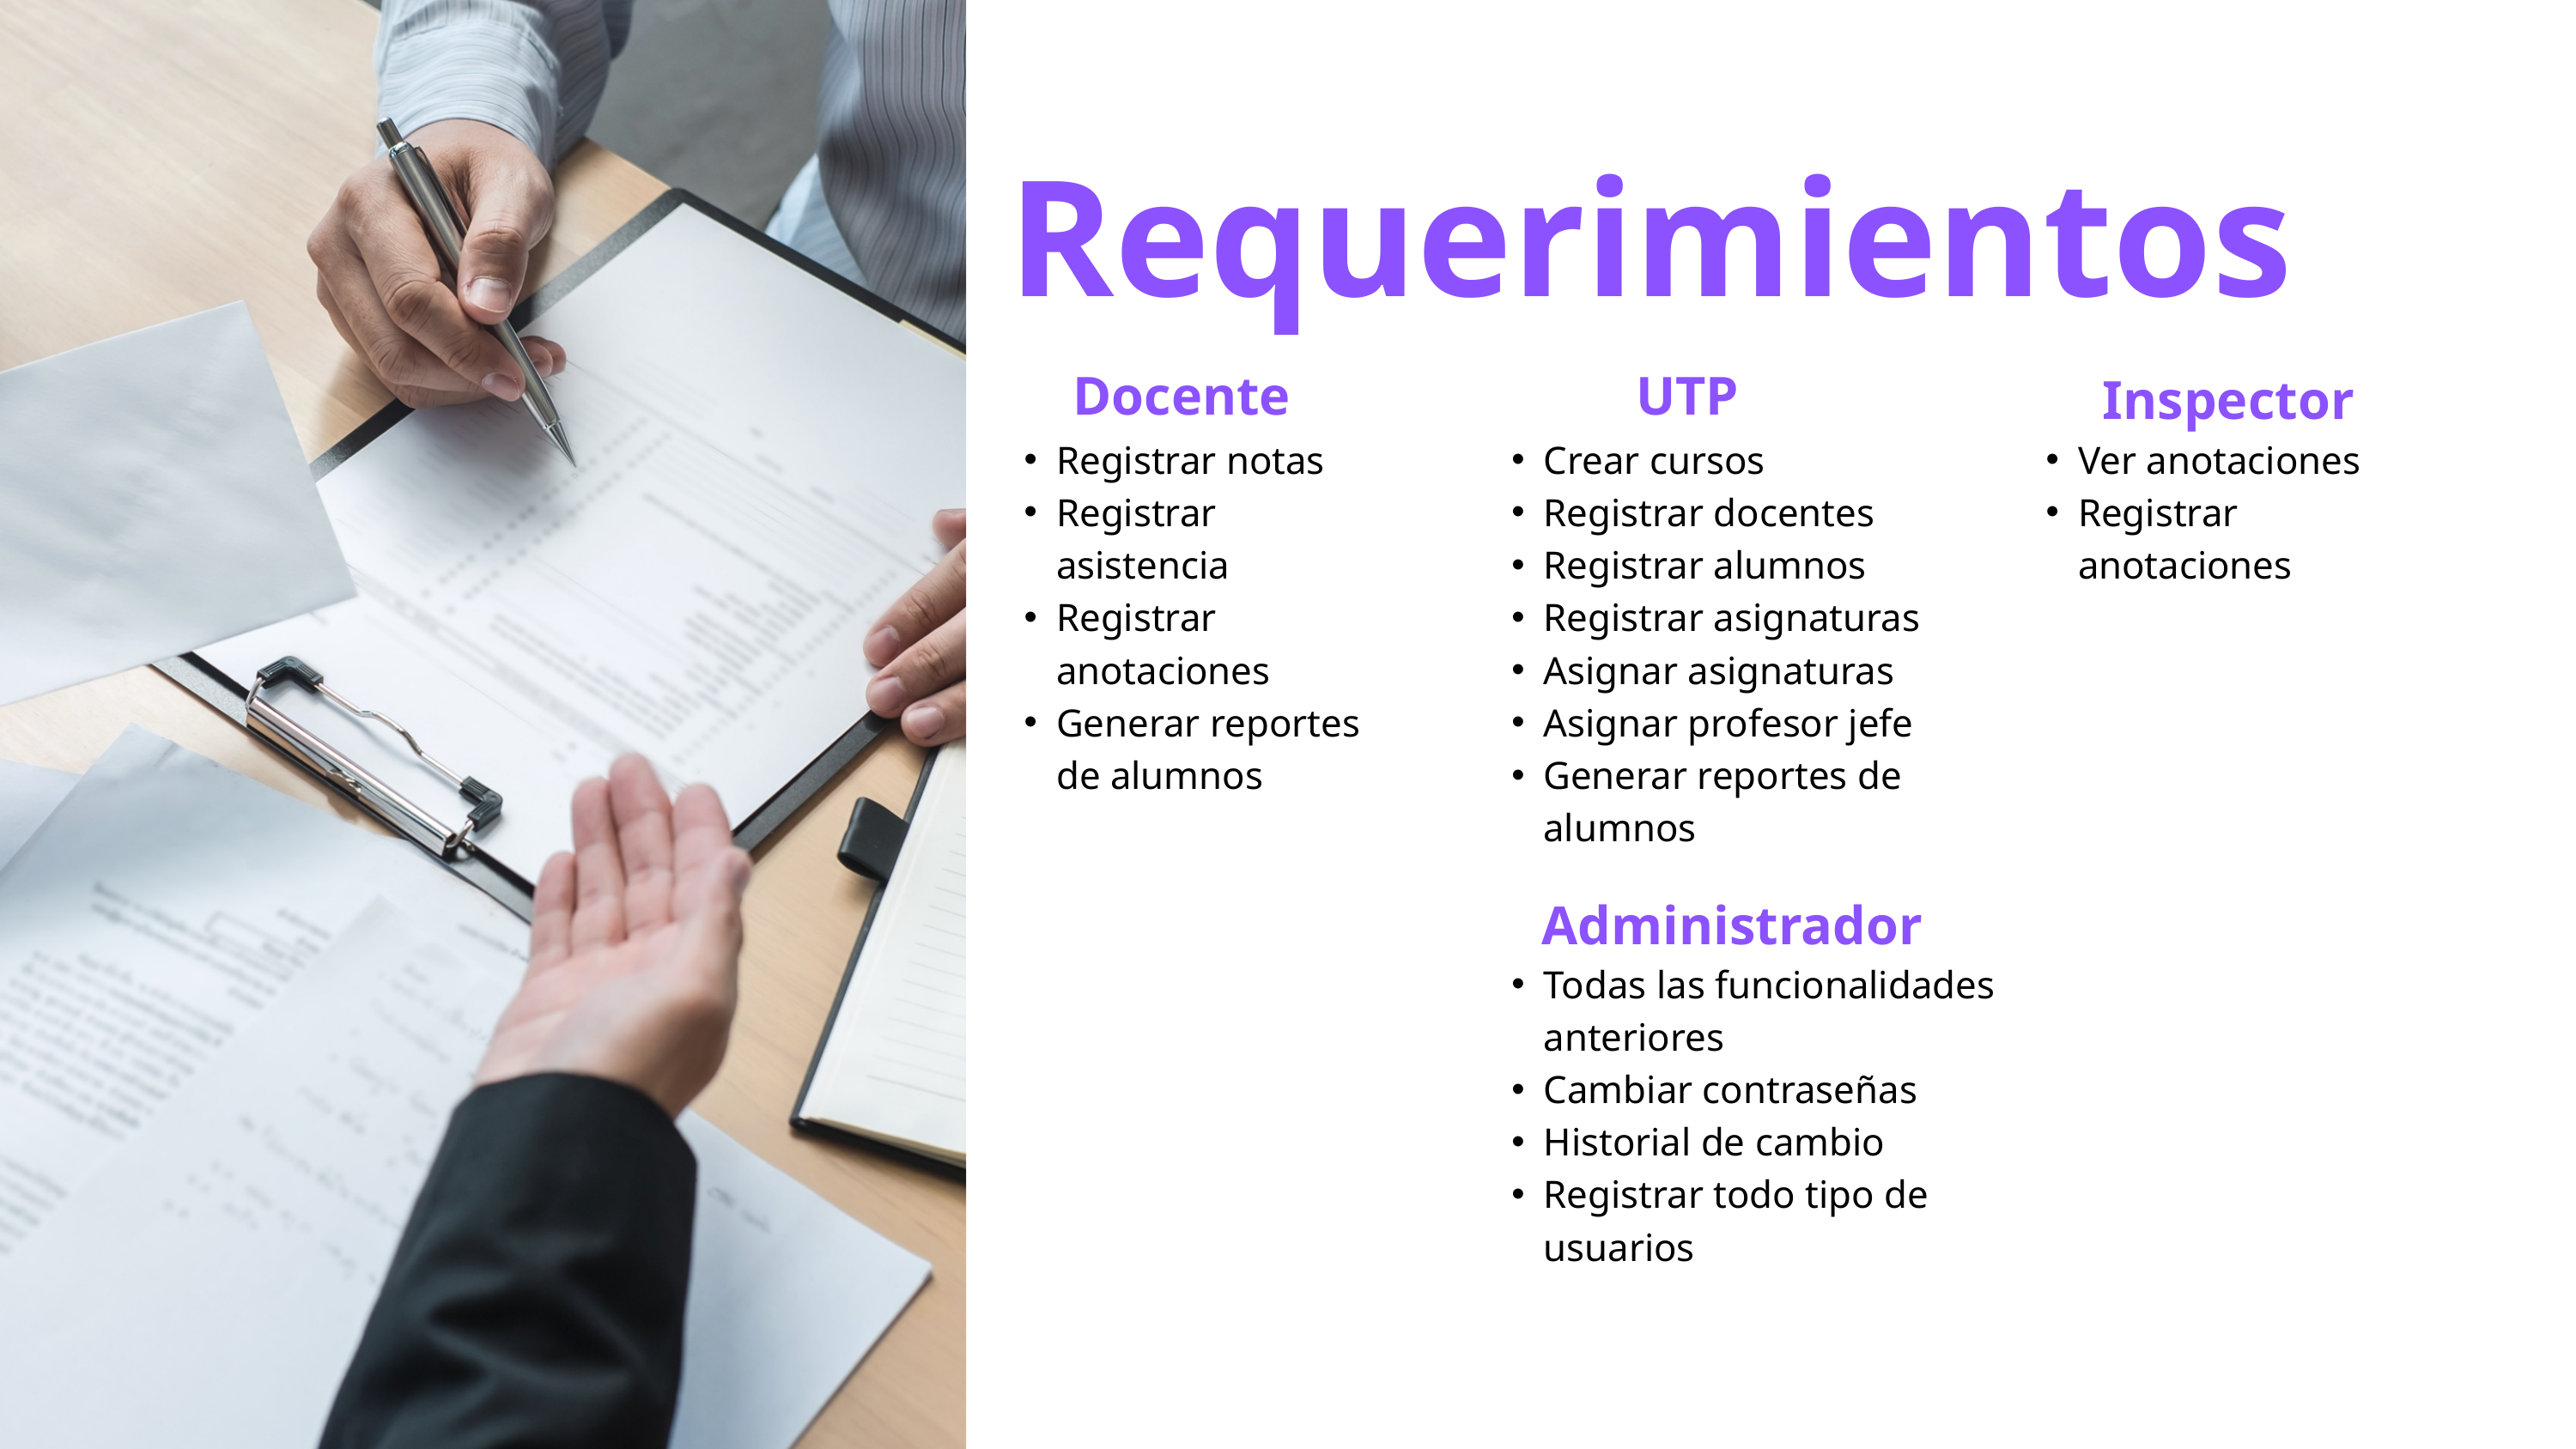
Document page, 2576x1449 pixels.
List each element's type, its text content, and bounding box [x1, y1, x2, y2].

text_box Requerimientos [1008, 168, 2337, 329]
text_box Registrar notas Registrar asistencia Registrar anotaciones Generar reportes de alumnos [992, 428, 1387, 850]
text_box Administrador [1541, 902, 1941, 955]
text_box Ver anotaciones Registrar anotaciones [2014, 428, 2453, 640]
text_box Docente [1072, 373, 1306, 427]
text_box Todas las funcionalidades anteriores Cambiar contraseñas Historial de cambio Registrar todo tipo de usuarios [1479, 953, 2002, 1322]
text_box Inspector [2102, 378, 2365, 431]
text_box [0, 0, 967, 1449]
text_box UTP [1636, 373, 1765, 427]
text_box Crear cursos Registrar docentes Registrar alumnos Registrar asignaturas Asignar asignaturas Asignar profesor jefe Generar reportes de alumnos [1479, 428, 1922, 902]
